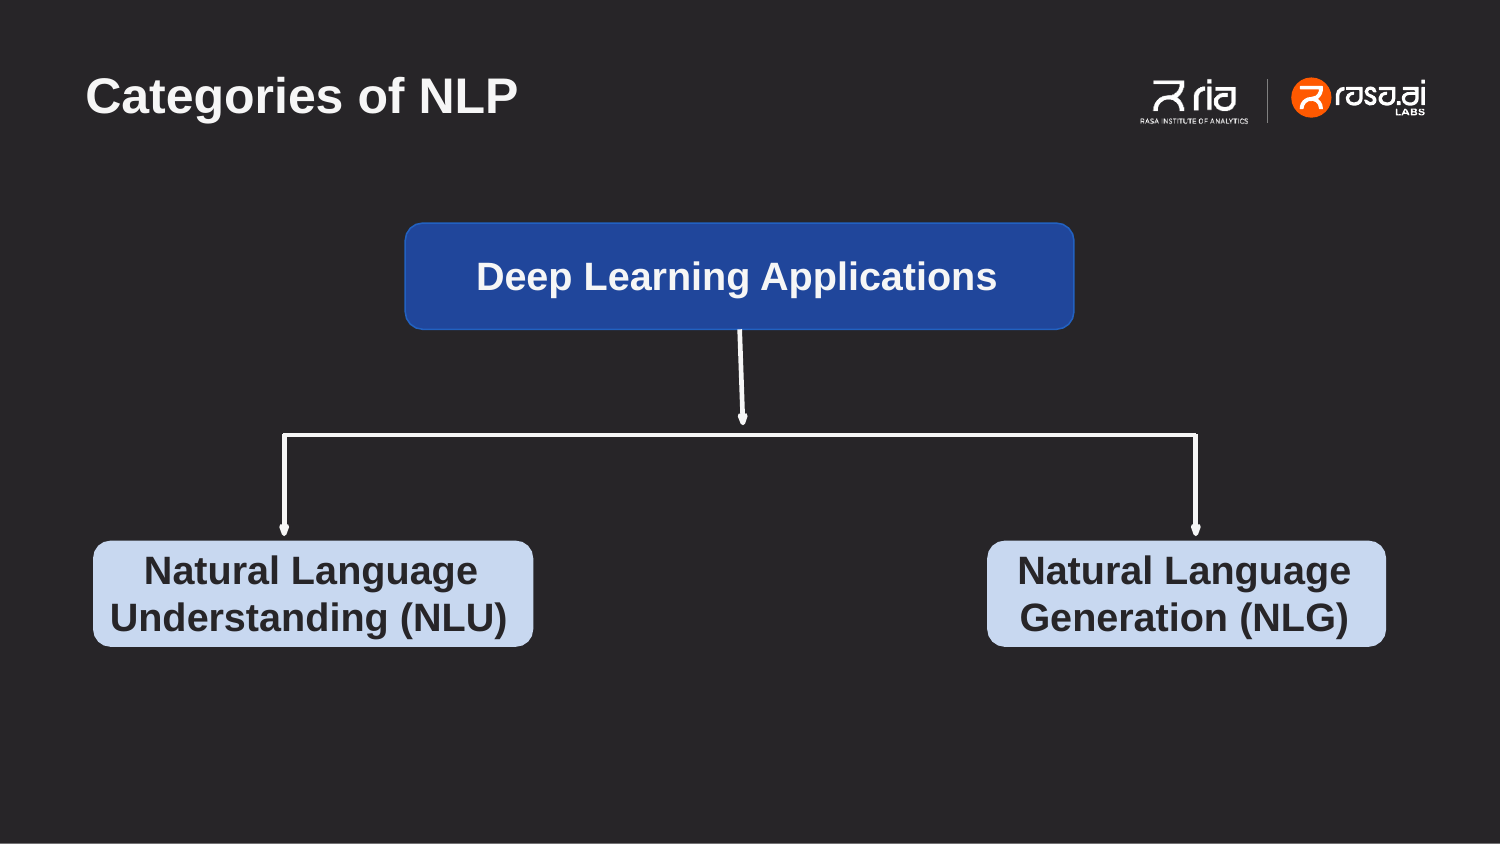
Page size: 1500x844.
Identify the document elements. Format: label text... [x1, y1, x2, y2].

text_box [987, 540, 1387, 647]
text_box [736, 326, 748, 426]
text_box [93, 540, 534, 647]
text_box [278, 432, 1202, 537]
text_box Natural Language Generation (NLG) [1015, 542, 1358, 640]
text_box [404, 222, 1076, 331]
picture [1132, 70, 1256, 132]
title Categories of NLP [73, 61, 1096, 205]
text_box Natural Language Understanding (NLU) [107, 542, 519, 640]
